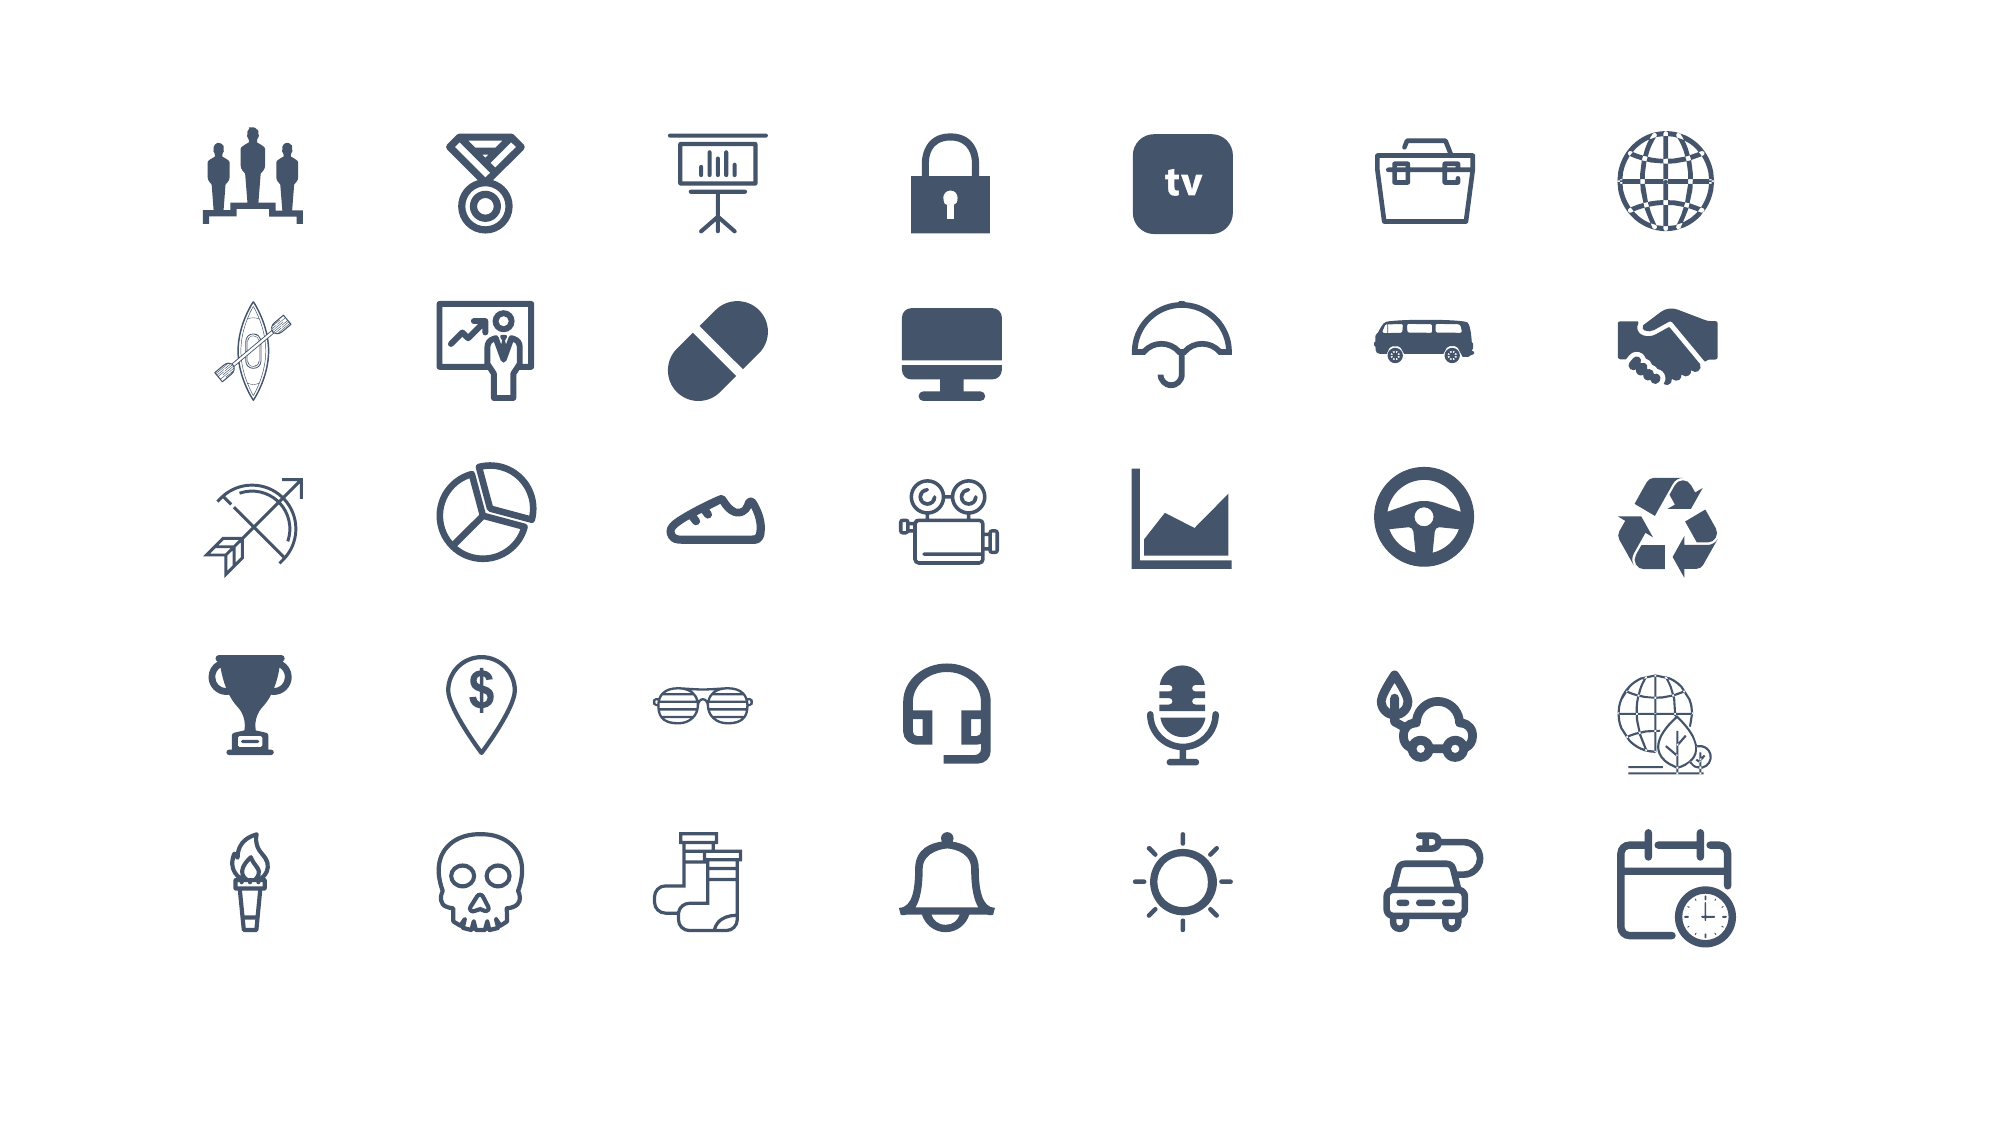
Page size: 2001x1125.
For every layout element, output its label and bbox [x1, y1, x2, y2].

text_box [445, 654, 519, 757]
text_box [651, 686, 754, 726]
text_box [665, 493, 766, 545]
text_box [902, 662, 992, 765]
text_box [698, 300, 769, 371]
text_box [1130, 299, 1233, 390]
text_box [1616, 129, 1716, 233]
text_box [897, 831, 997, 934]
text_box [444, 132, 526, 235]
text_box [1145, 709, 1220, 767]
text_box [1375, 669, 1478, 763]
text_box [1613, 515, 1666, 571]
text_box [1633, 476, 1704, 518]
text_box [677, 140, 759, 187]
text_box [1373, 465, 1476, 568]
text_box [213, 300, 293, 403]
text_box [1373, 318, 1476, 365]
text_box [1617, 829, 1732, 940]
text_box [435, 831, 526, 934]
text_box [666, 132, 770, 139]
text_box [229, 831, 271, 934]
text_box [1616, 672, 1713, 775]
text_box [200, 477, 304, 581]
text_box [1131, 878, 1148, 885]
text_box [1374, 137, 1477, 225]
text_box [1131, 468, 1233, 570]
text_box [900, 307, 1003, 362]
text_box [1158, 664, 1207, 713]
text_box [1674, 886, 1737, 948]
text_box [900, 364, 1003, 403]
text_box [651, 831, 744, 934]
text_box [207, 654, 293, 757]
text_box [666, 331, 738, 403]
text_box [435, 299, 536, 403]
text_box [1131, 133, 1234, 236]
text_box [687, 188, 749, 235]
text_box [897, 478, 1001, 566]
text_box [1145, 831, 1235, 934]
text_box [435, 461, 538, 564]
text_box [1671, 508, 1719, 579]
text_box [1616, 307, 1719, 387]
text_box [201, 126, 304, 225]
text_box [1382, 831, 1485, 934]
text_box [910, 132, 991, 235]
